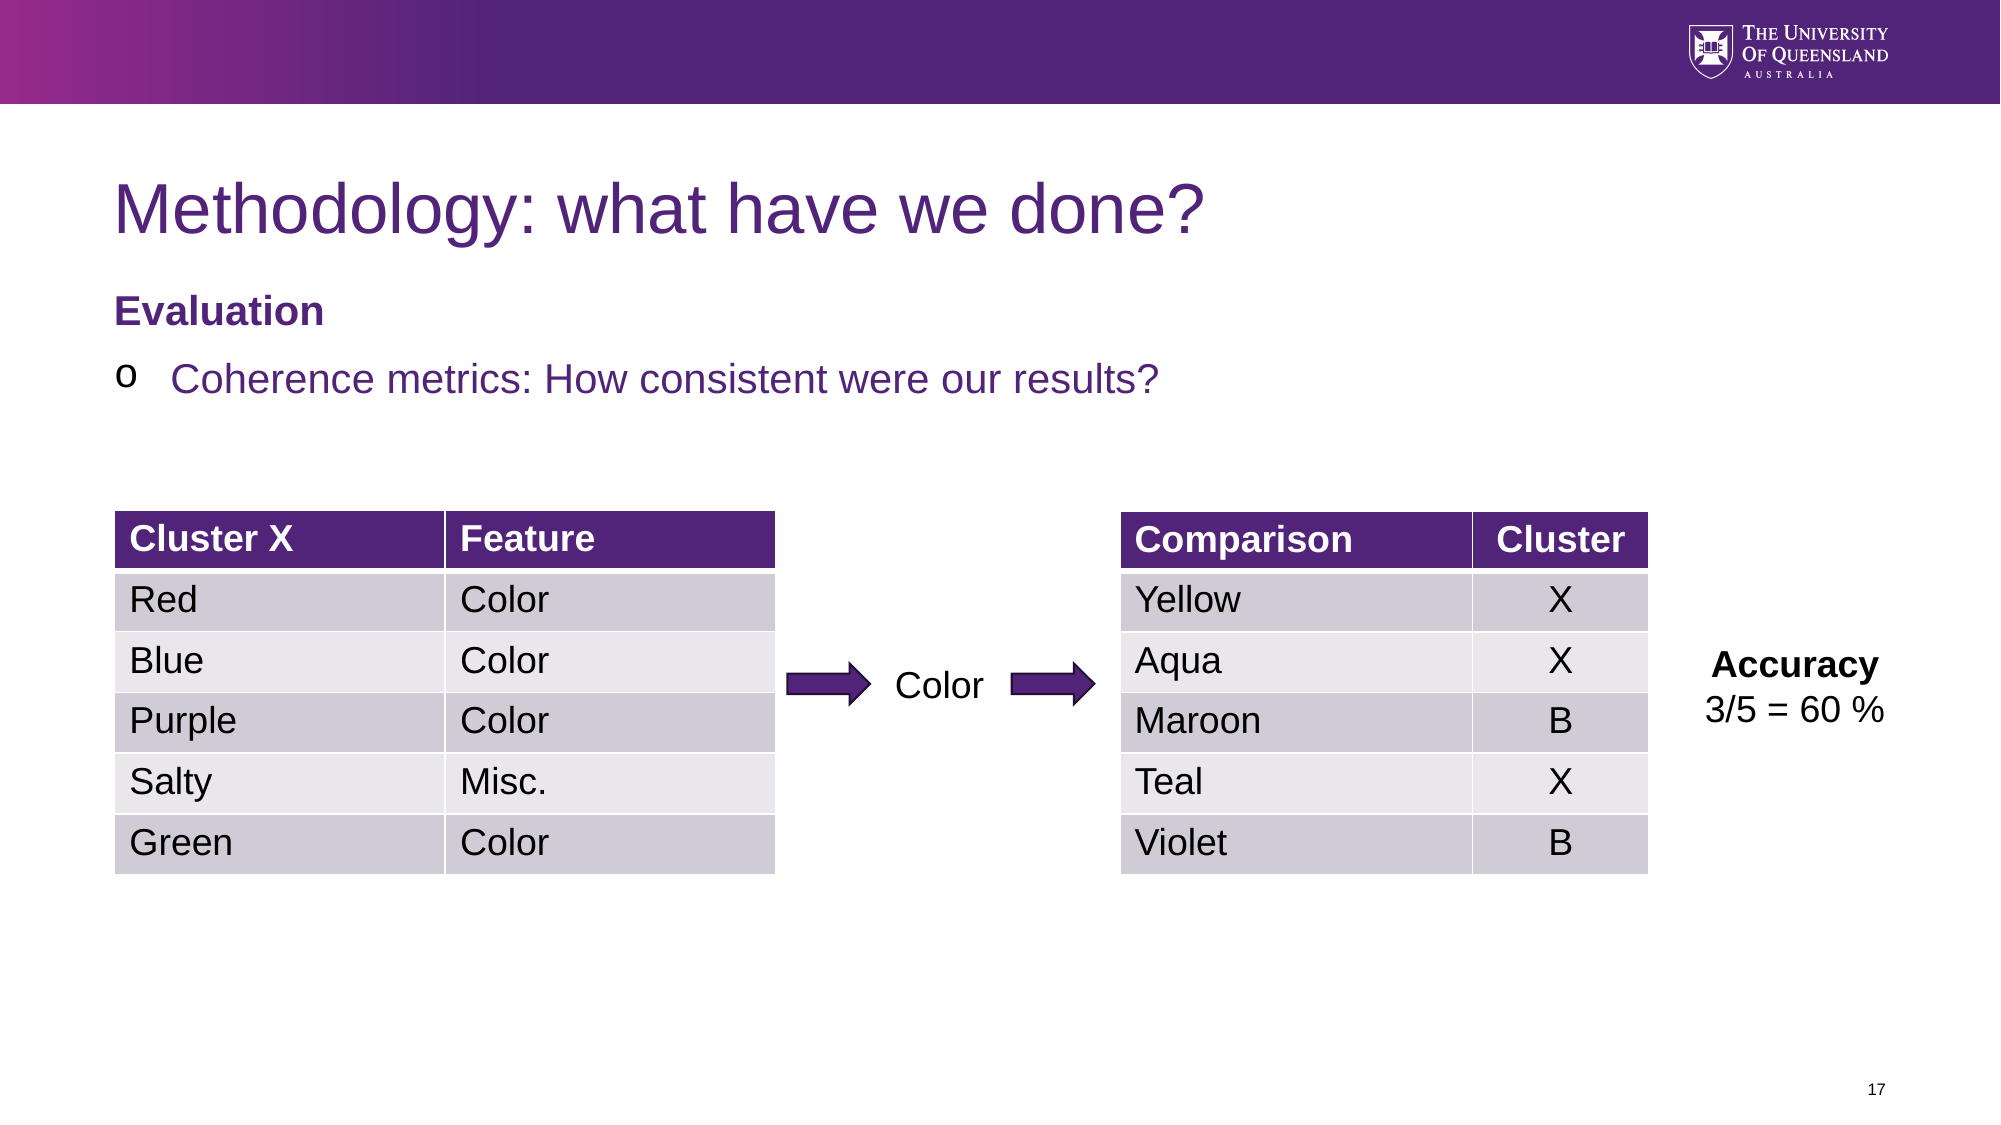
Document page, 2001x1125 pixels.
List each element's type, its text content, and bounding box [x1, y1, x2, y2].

table_cell X [1473, 633, 1648, 692]
table_header Cluster [1473, 512, 1648, 568]
title Methodology: what have we done? [114, 172, 1886, 250]
table_cell Blue [115, 632, 444, 692]
table_cell Maroon [1121, 693, 1472, 752]
picture [1689, 25, 1888, 79]
table_cell Green [115, 815, 444, 874]
table_cell X [1473, 754, 1648, 813]
table_cell Salty [115, 754, 444, 813]
table_header Feature [446, 511, 775, 568]
table_cell Misc. [446, 754, 775, 813]
table_cell Red [115, 574, 444, 631]
slide_number 17 [1838, 1069, 1886, 1109]
table_cell X [1473, 574, 1648, 631]
text_box [1010, 660, 1096, 707]
text_box [786, 660, 872, 707]
table_header Comparison [1121, 512, 1472, 568]
list Evaluation Coherence metrics: How consistent were our results? [114, 278, 1886, 1035]
table_cell Aqua [1121, 633, 1472, 692]
table_cell Violet [1121, 815, 1472, 874]
table_cell Purple [115, 693, 444, 752]
table_cell Yellow [1121, 574, 1472, 631]
text_box Color [880, 653, 1034, 714]
table_cell B [1473, 693, 1648, 752]
text_box Accuracy 3/5 = 60 % [1656, 632, 1934, 738]
table_header Cluster X [115, 511, 444, 568]
table_cell Color [446, 574, 775, 631]
table_cell Color [446, 815, 775, 874]
table_cell Color [446, 632, 775, 692]
table_cell B [1473, 815, 1648, 874]
table_cell Color [446, 693, 775, 752]
table_cell Teal [1121, 754, 1472, 813]
